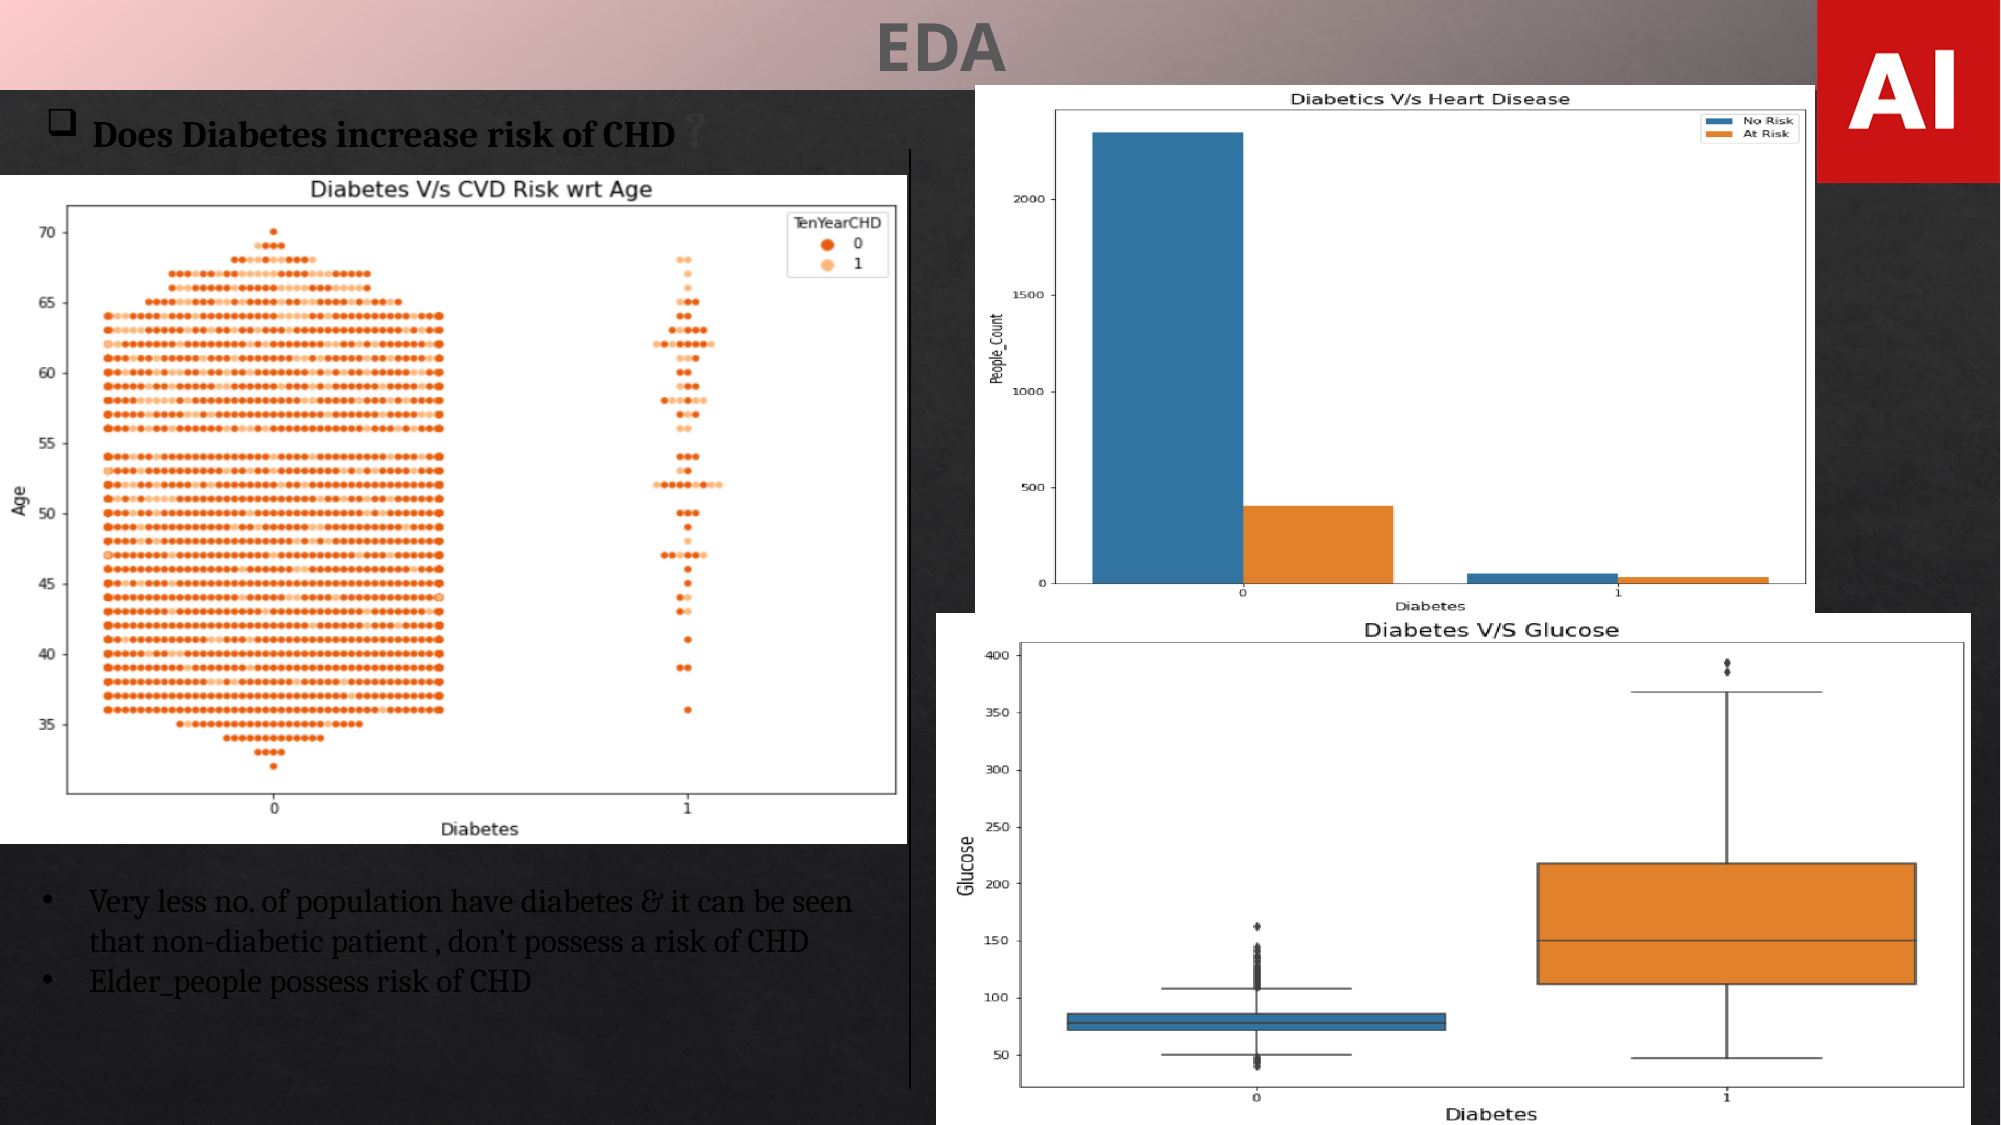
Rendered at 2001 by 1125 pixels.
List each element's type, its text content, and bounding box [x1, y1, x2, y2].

text_box Does Diabetes increase risk of CHD ? [31, 89, 909, 165]
picture [936, 85, 1971, 1125]
picture [0, 174, 907, 844]
text_box EDA [0, 0, 1811, 91]
text_box Very less no. of population have diabetes & it can be seen that non-diabetic patient , don’t possess a risk of CHD Elder_people possess risk of CHD [27, 871, 880, 1047]
picture [1816, 0, 2000, 184]
